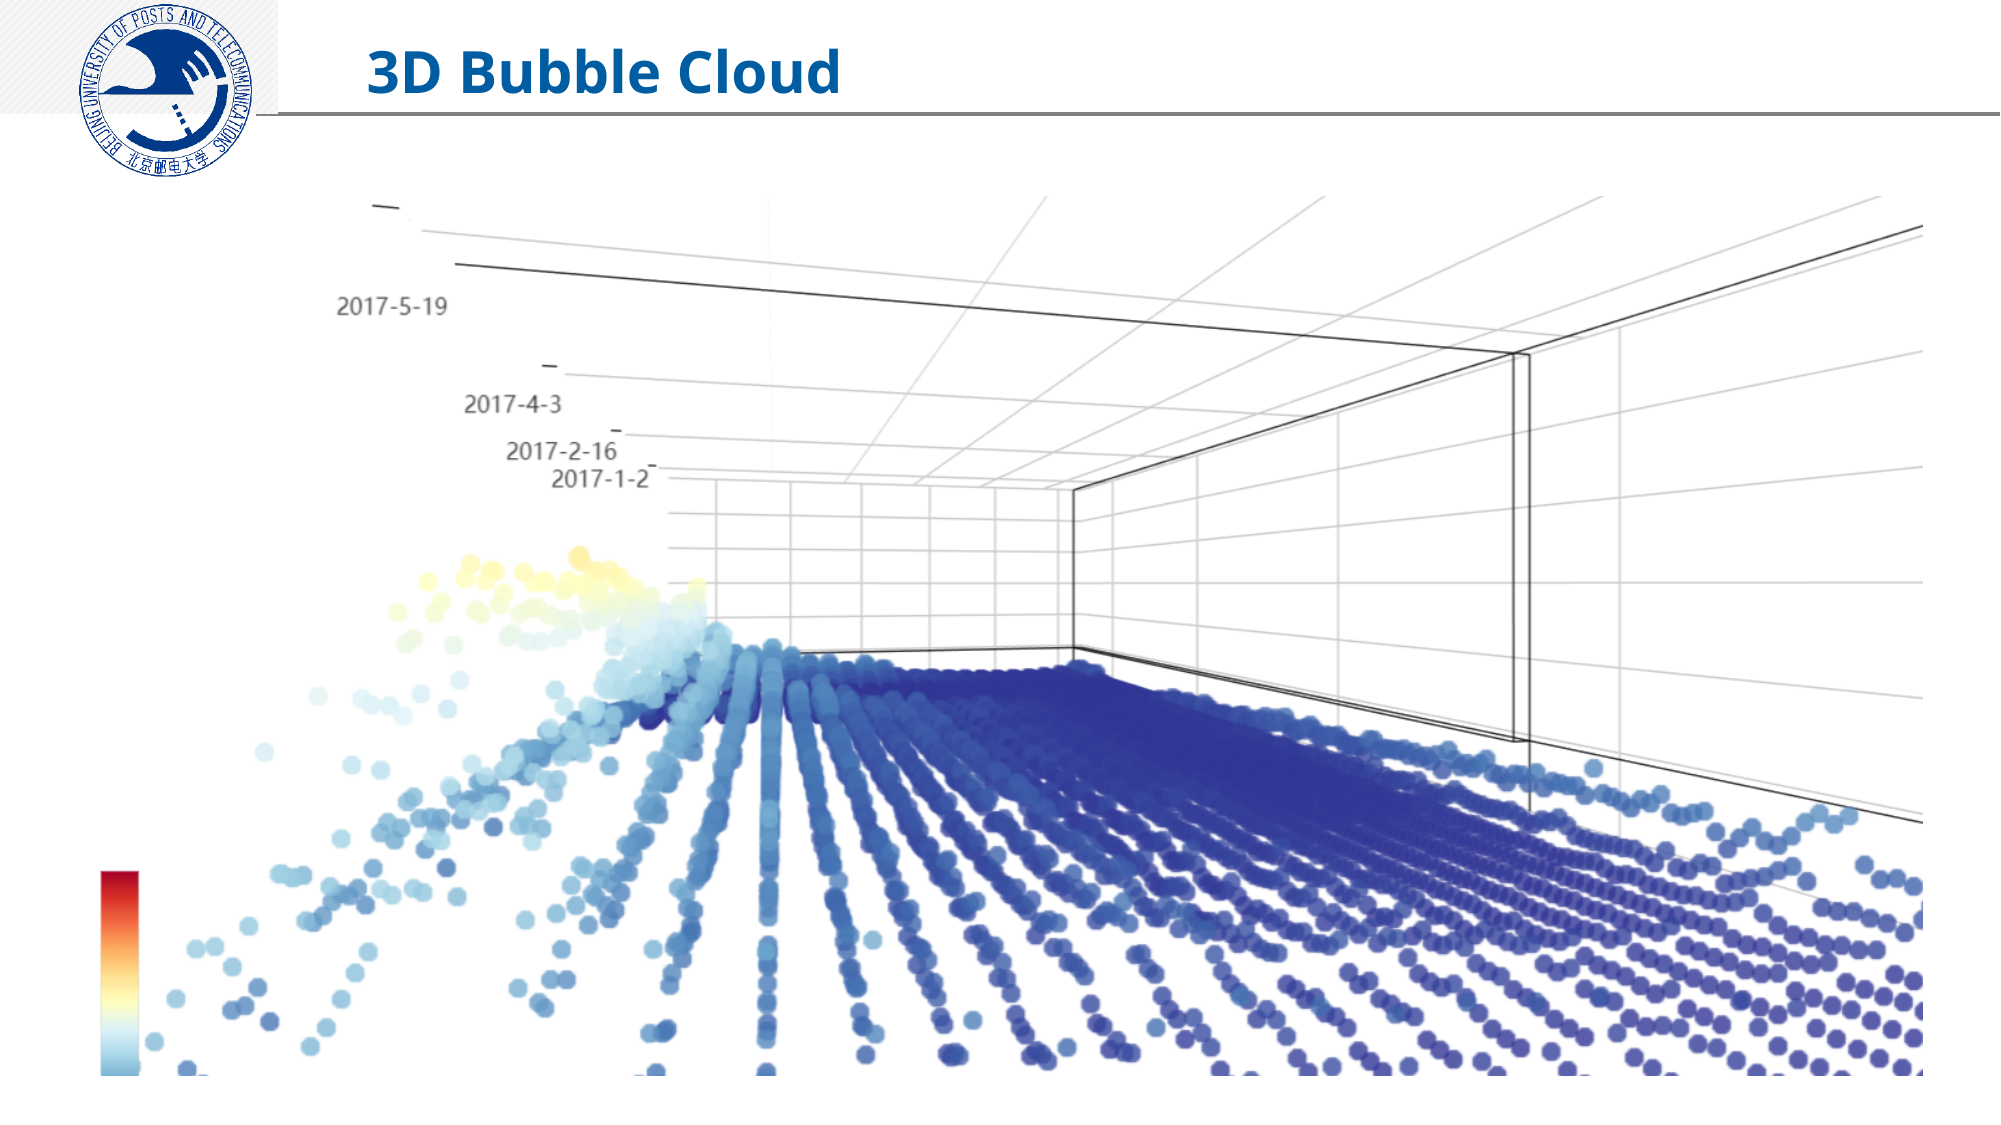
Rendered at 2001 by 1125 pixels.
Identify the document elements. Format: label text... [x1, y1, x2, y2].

picture [77, 196, 1923, 1076]
text_box 3D Bubble Cloud [279, 28, 930, 113]
picture [0, 0, 278, 177]
